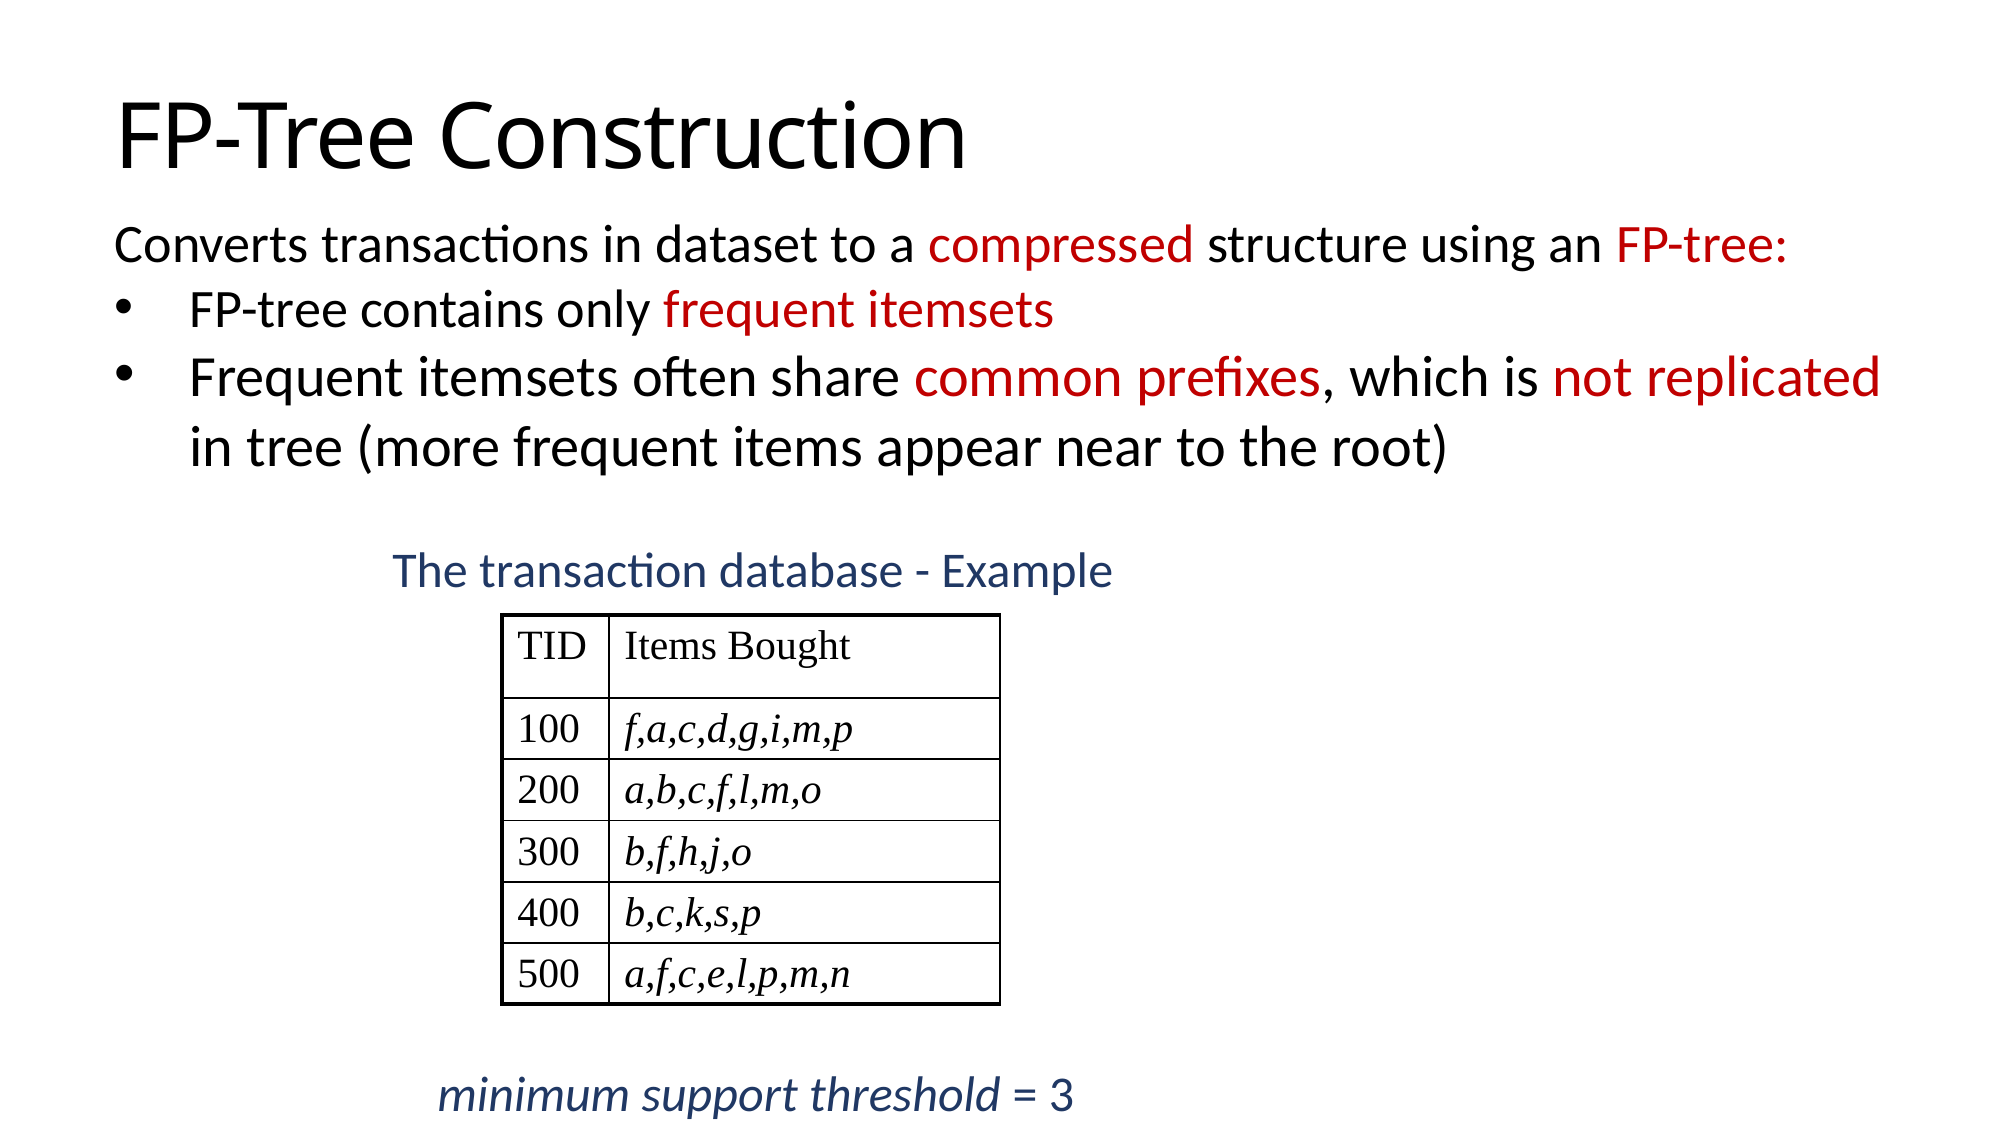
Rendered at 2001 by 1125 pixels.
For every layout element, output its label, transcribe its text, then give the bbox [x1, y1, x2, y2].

table_cell 200 [504, 760, 608, 820]
table_header TID [504, 617, 608, 697]
table_cell 400 [504, 883, 608, 942]
table_cell a,f,c,e,l,p,m,n [610, 944, 999, 1002]
table_cell b,c,k,s,p [610, 883, 999, 942]
table_cell 500 [504, 944, 608, 1002]
text_box Converts transactions in dataset to a compressed structure using an FP-tree: FP-tree contains only frequent itemsets Frequent itemsets often share common prefixes, which is not replicated in tree (more frequent items appear near to the root) [99, 200, 1933, 486]
table_cell 300 [504, 821, 608, 881]
table_cell 100 [504, 699, 608, 758]
table_header Items Bought [610, 617, 999, 697]
table_cell f,a,c,d,g,i,m,p [610, 699, 999, 758]
table_cell b,f,h,j,o [610, 821, 999, 881]
list The transaction database - Example minimum support threshold = 3 [377, 537, 1759, 1125]
table_cell a,b,c,f,l,m,o [610, 760, 999, 820]
title FP-Tree Construction [99, 45, 1900, 200]
